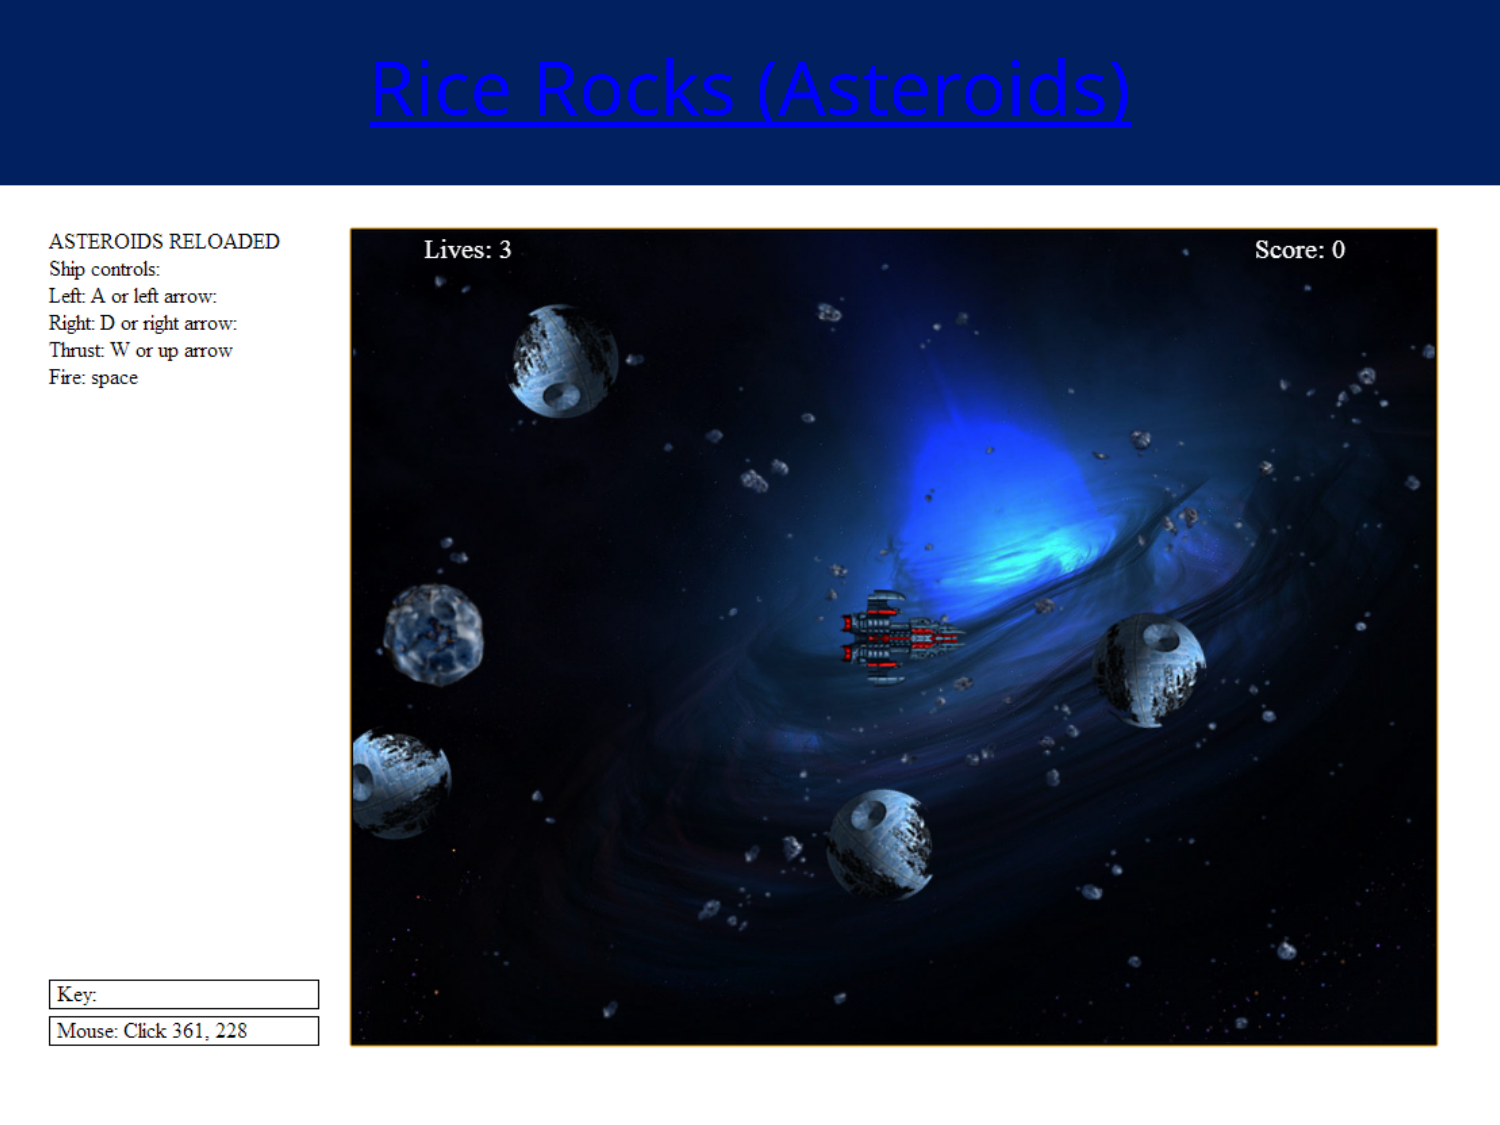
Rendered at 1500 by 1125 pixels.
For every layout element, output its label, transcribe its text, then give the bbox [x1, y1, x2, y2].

title Rice Rocks (Asteroids) [0, 0, 1500, 186]
picture [41, 219, 1448, 1065]
